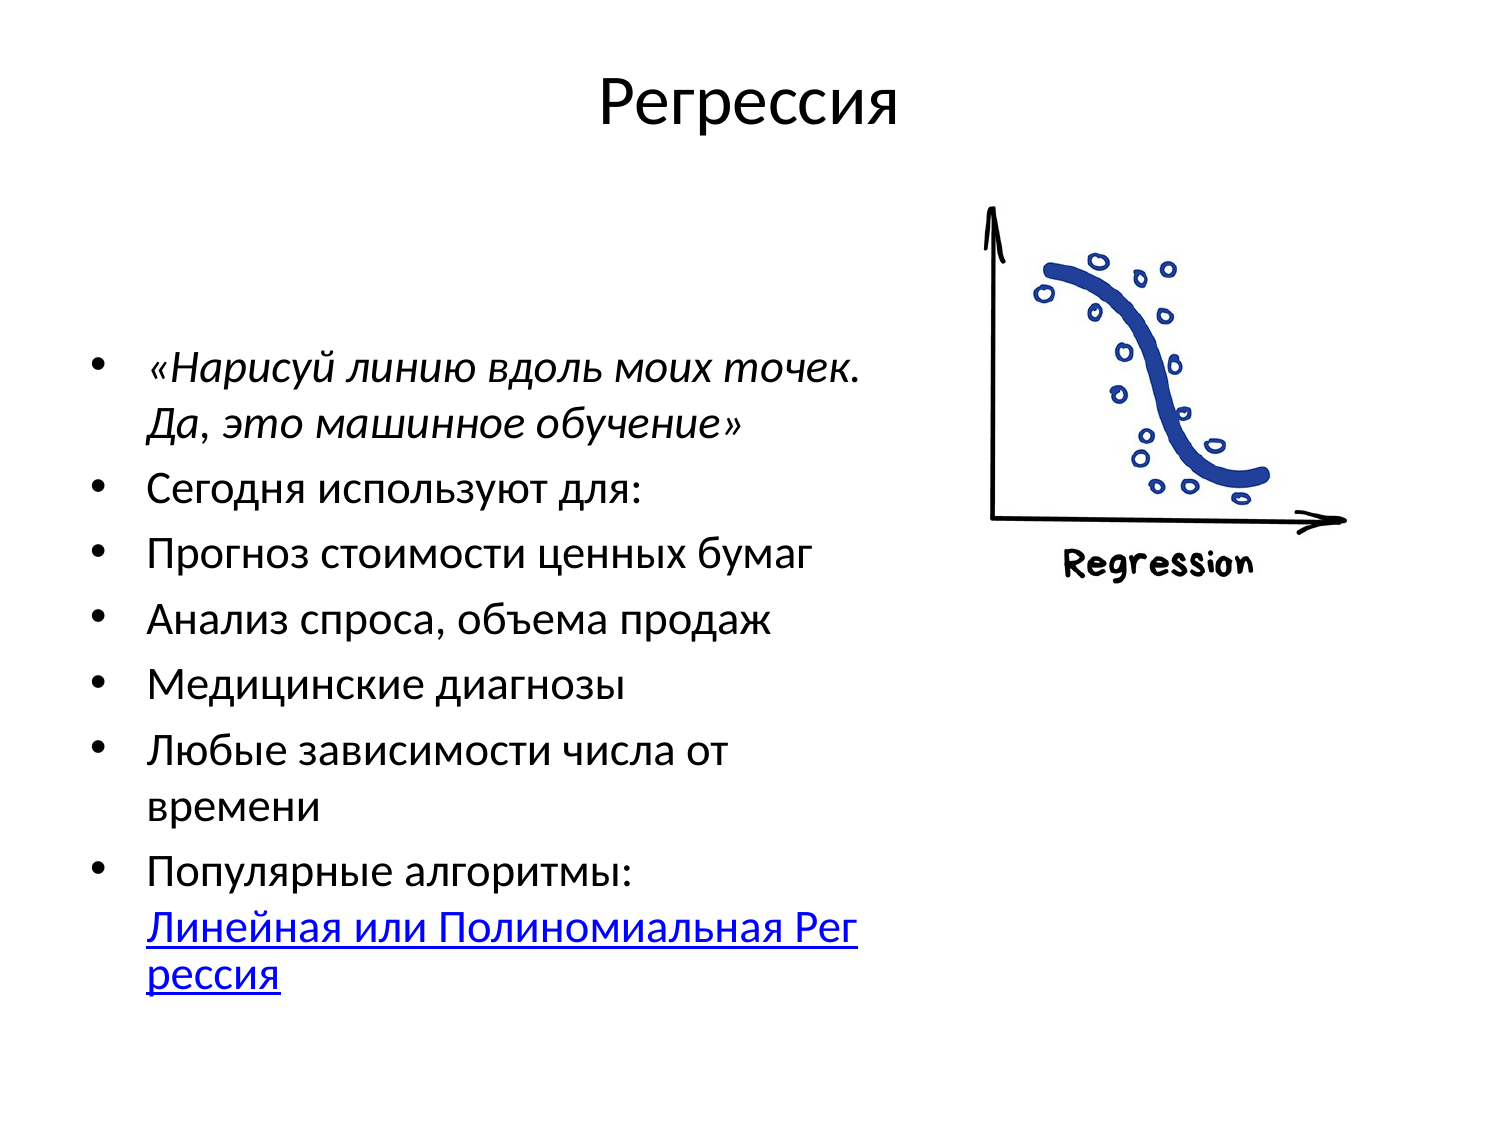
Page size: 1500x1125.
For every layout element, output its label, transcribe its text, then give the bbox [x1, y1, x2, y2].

title Регрессия [75, 45, 1425, 233]
list «Нарисуй линию вдоль моих точек. Да, это машинное обучение» Сегодня используют для: Прогноз стоимости ценных бумаг Анализ спроса, объема продаж Медицинские диагнозы Любые зависимости числа от времени Популярные алгоритмы: Линейная или Полиномиальная Регрессия [75, 262, 880, 1005]
picture [926, 148, 1399, 621]
